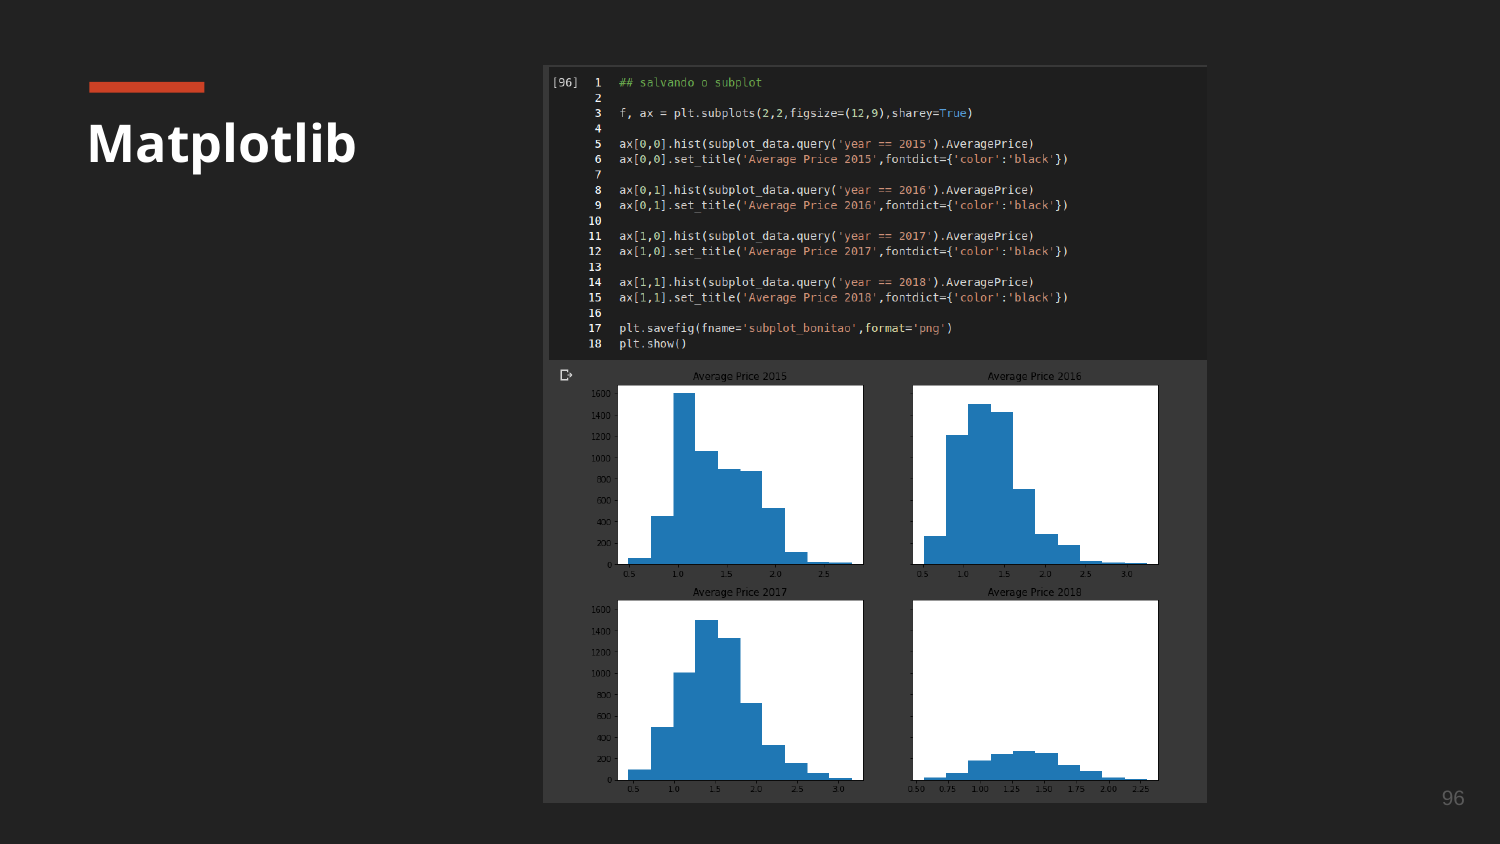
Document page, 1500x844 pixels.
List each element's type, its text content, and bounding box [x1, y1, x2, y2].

slide_number ‹#› [1389, 764, 1480, 830]
title Matplotlib [71, 95, 537, 203]
picture [542, 65, 1208, 804]
